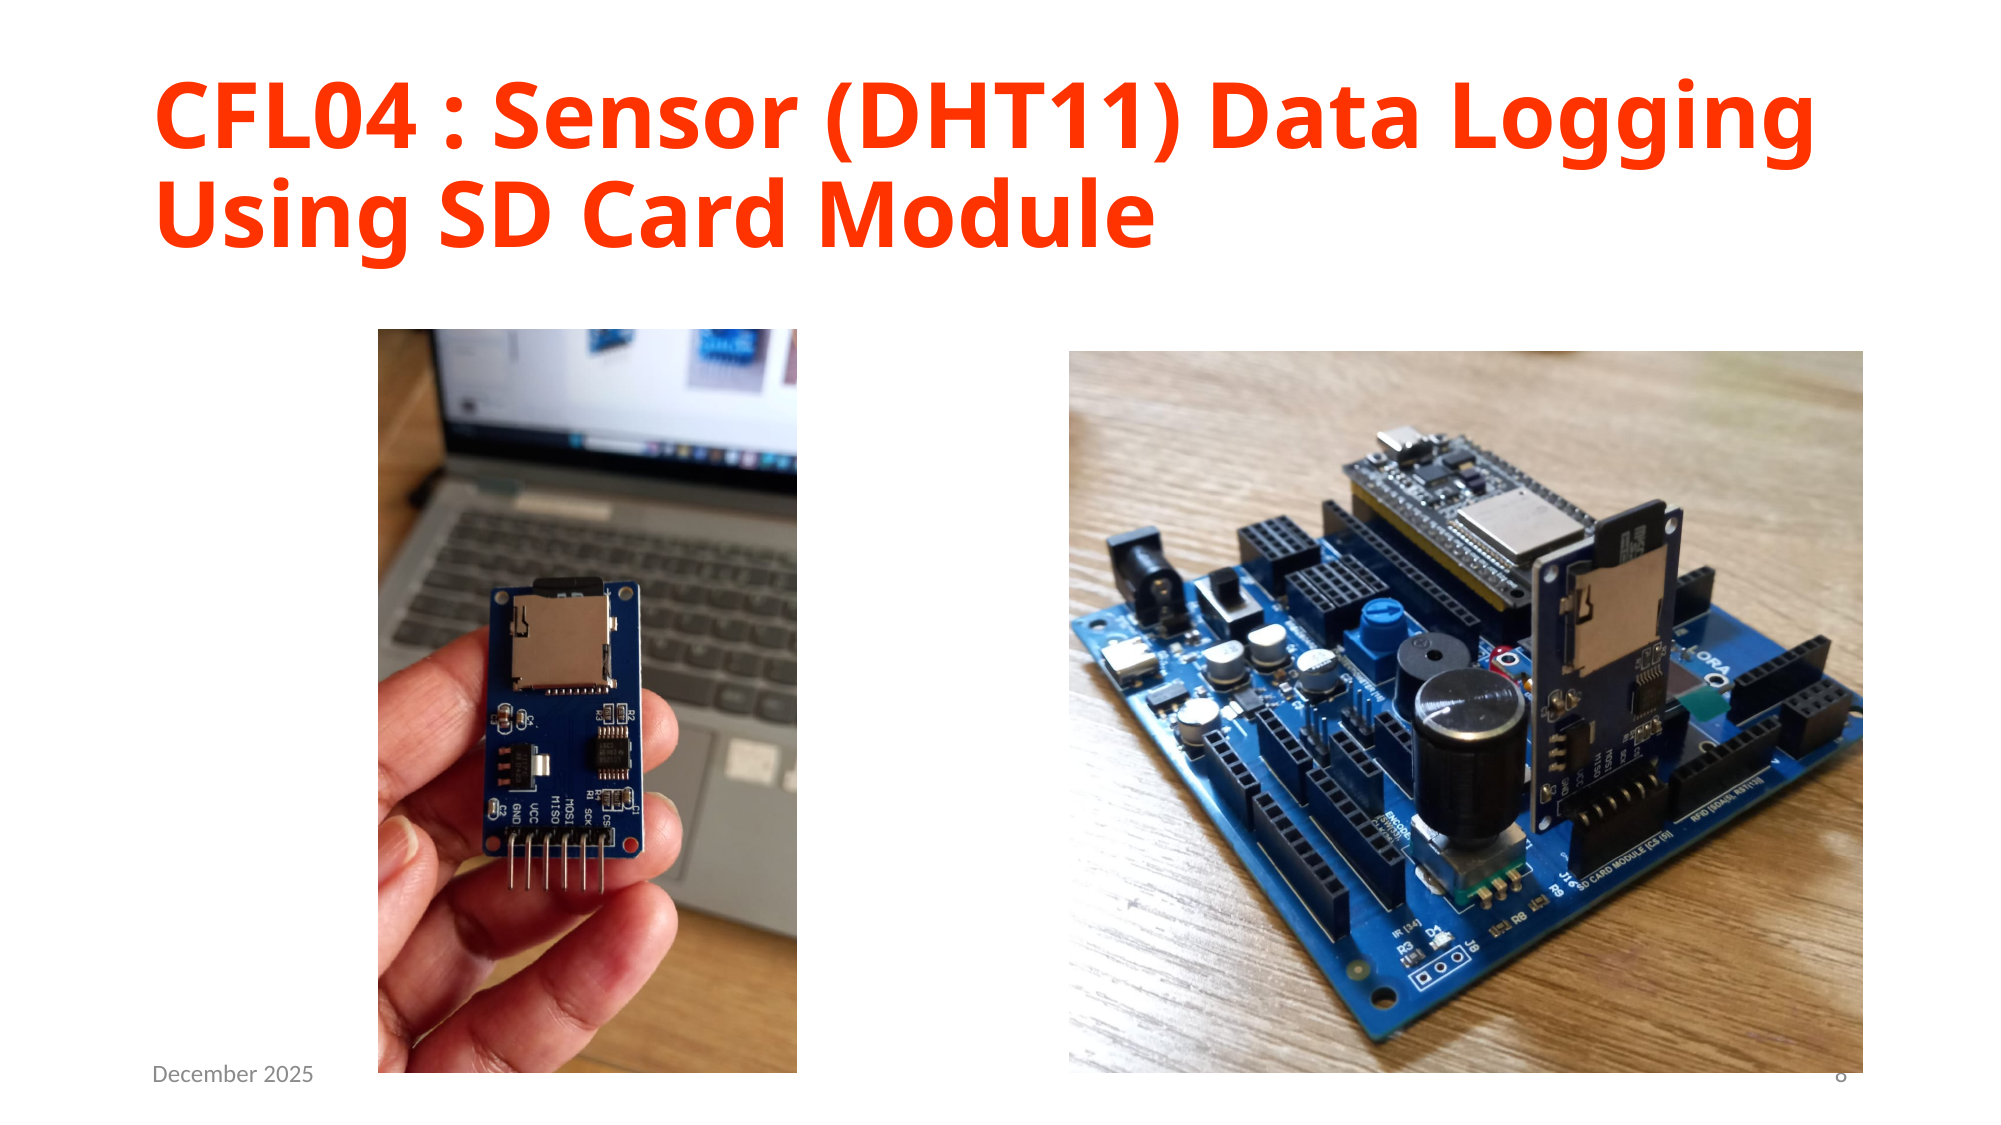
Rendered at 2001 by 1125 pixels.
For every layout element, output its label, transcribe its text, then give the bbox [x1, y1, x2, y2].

picture [1069, 351, 1863, 1073]
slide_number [137, 1042, 588, 1103]
title CFL04 : Sensor (DHT11) Data Logging Using SD Card Module [137, 59, 1863, 278]
slide_number 8 [1412, 1073, 1863, 1103]
picture [378, 329, 797, 1073]
